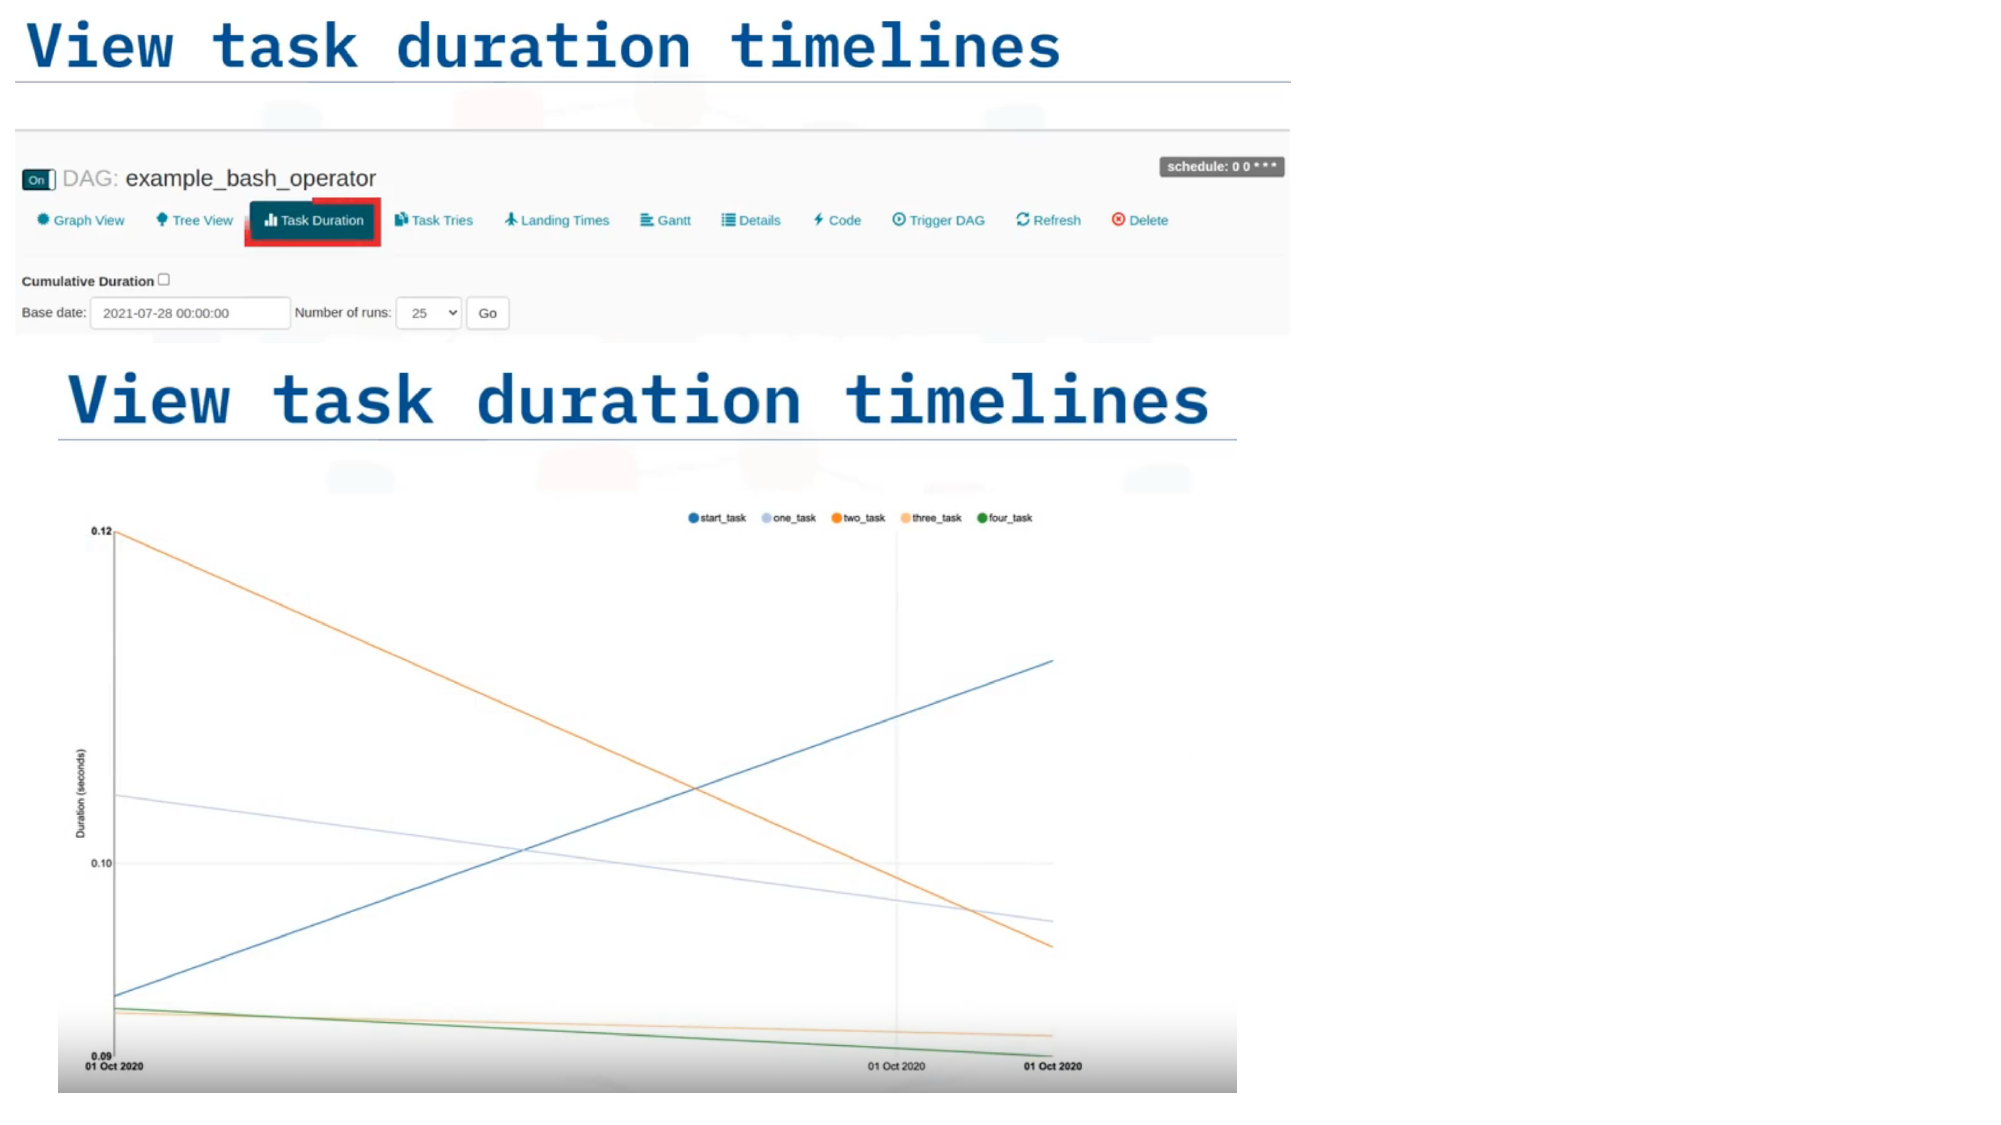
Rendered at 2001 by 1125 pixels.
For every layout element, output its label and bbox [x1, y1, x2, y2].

picture [15, 15, 1291, 343]
picture [58, 370, 1237, 1093]
